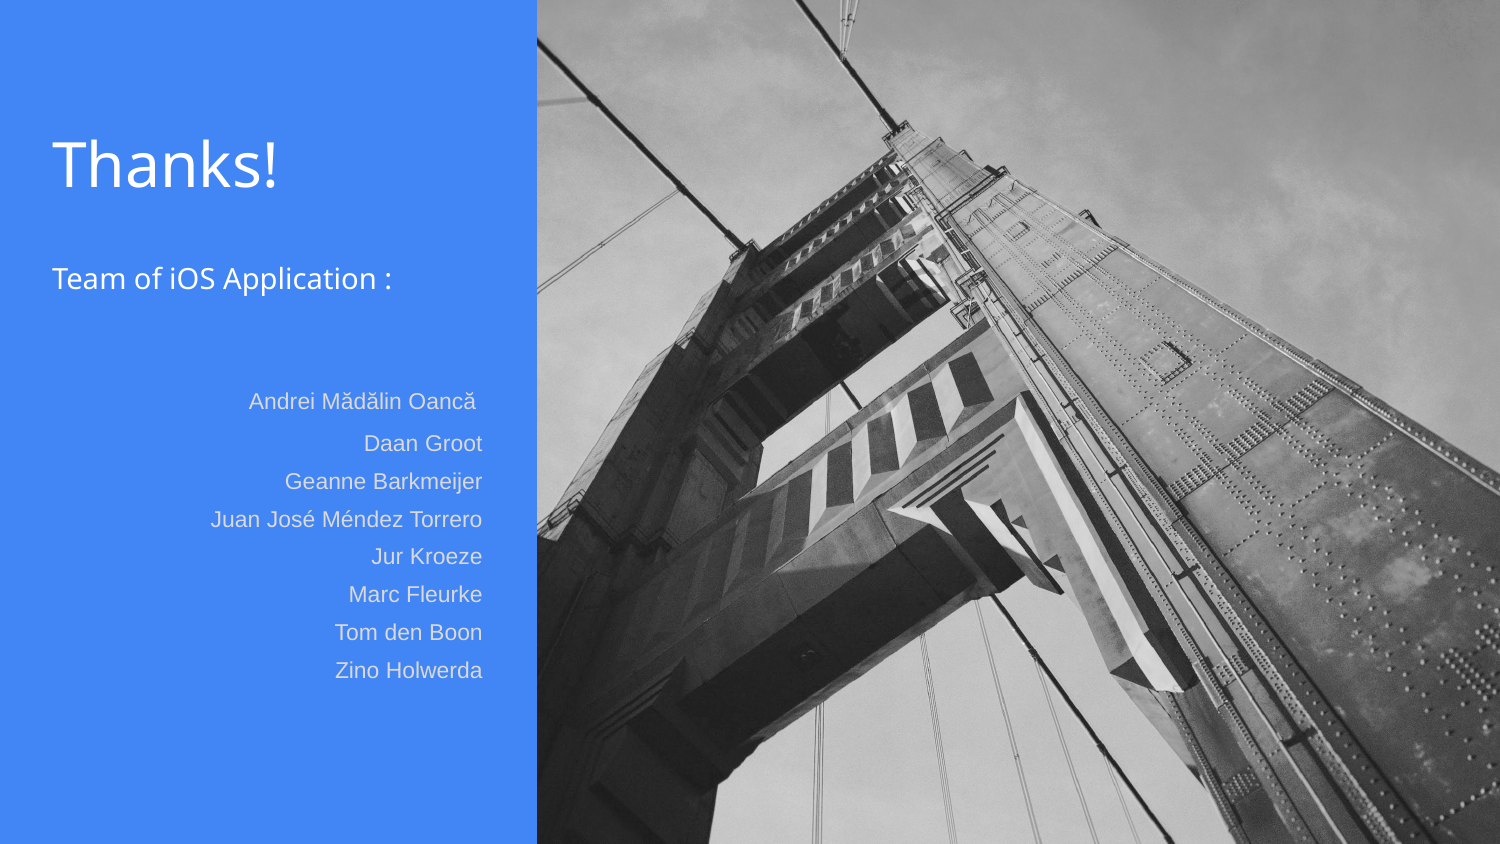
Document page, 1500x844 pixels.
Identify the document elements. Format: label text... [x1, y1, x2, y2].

list Team of iOS Application : Andrei Mădălin Oancă Daan Groot Geanne Barkmeijer Juan José Méndez Torrero Jur Kroeze Marc Fleurke Tom den Boon Zino Holwerda [37, 240, 498, 760]
picture [536, 0, 1500, 844]
title Thanks! [37, 58, 498, 216]
